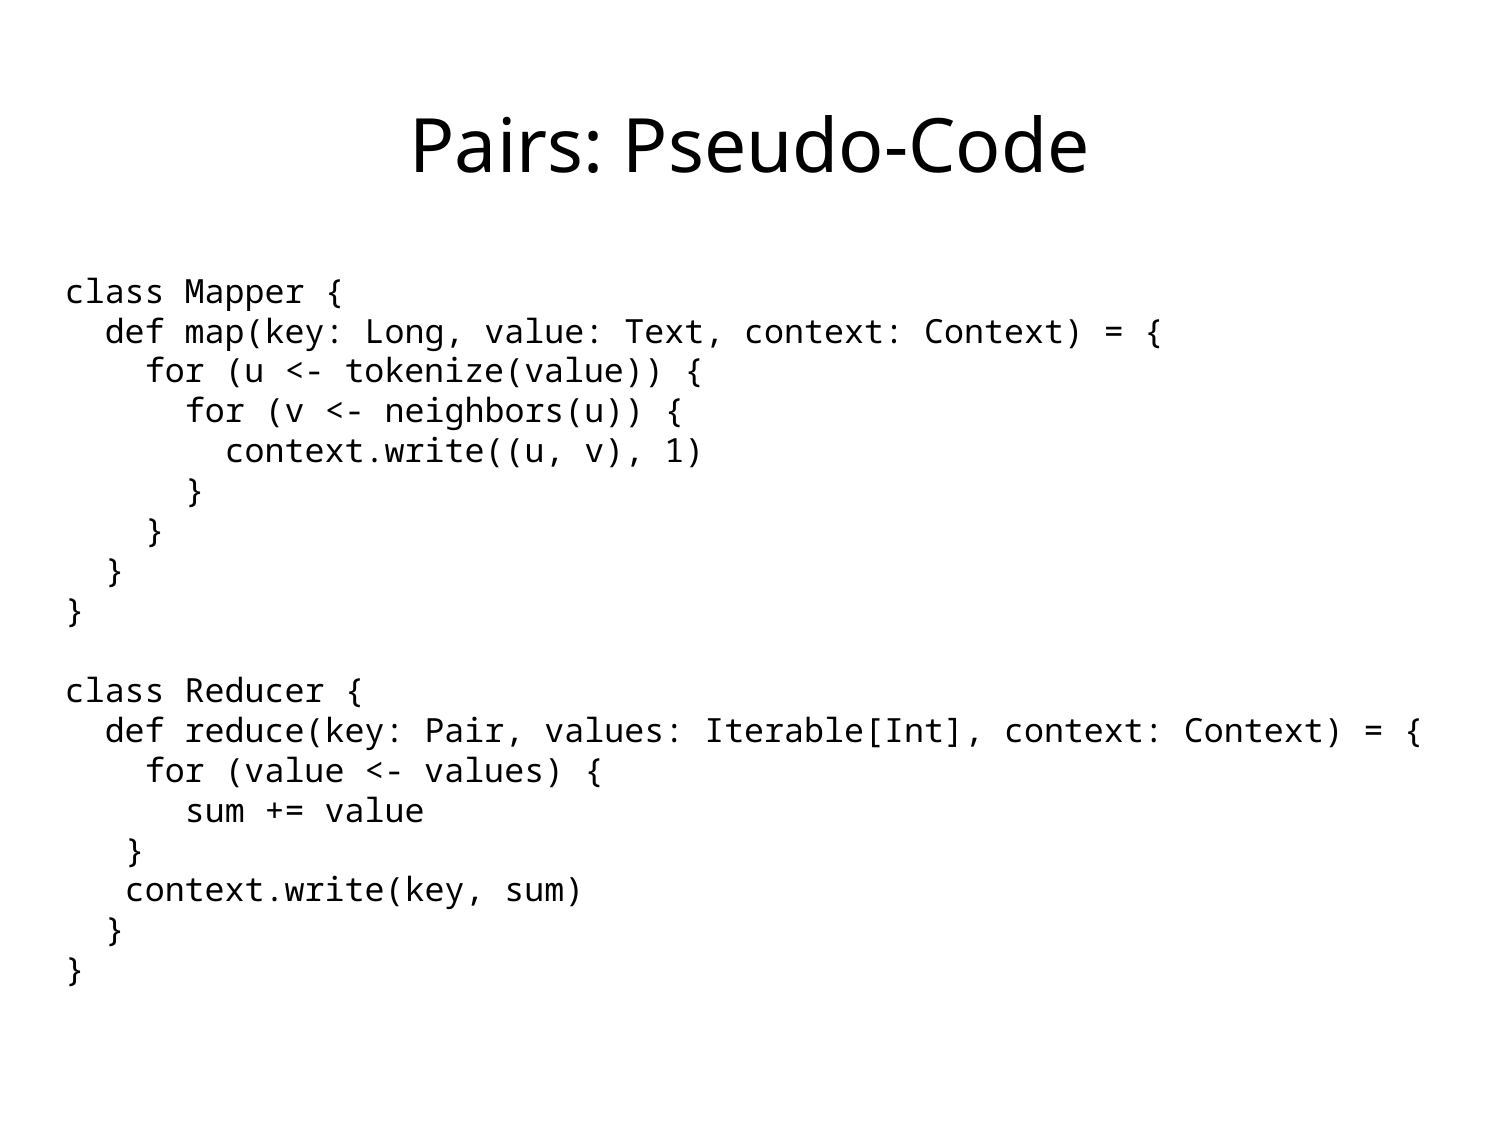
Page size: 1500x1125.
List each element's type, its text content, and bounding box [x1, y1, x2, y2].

text_box class Mapper { def map(key: Long, value: Text, context: Context) = { for (u <- tokenize(value)) { for (v <- neighbors(u)) { context.write((u, v), 1) } } } } class Reducer { def reduce(key: Pair, values: Iterable[Int], context: Context) = { for (value <- values) { sum += value } context.write(key, sum) } } [49, 262, 1475, 996]
text_box Pairs: Pseudo-Code [0, 90, 1500, 203]
